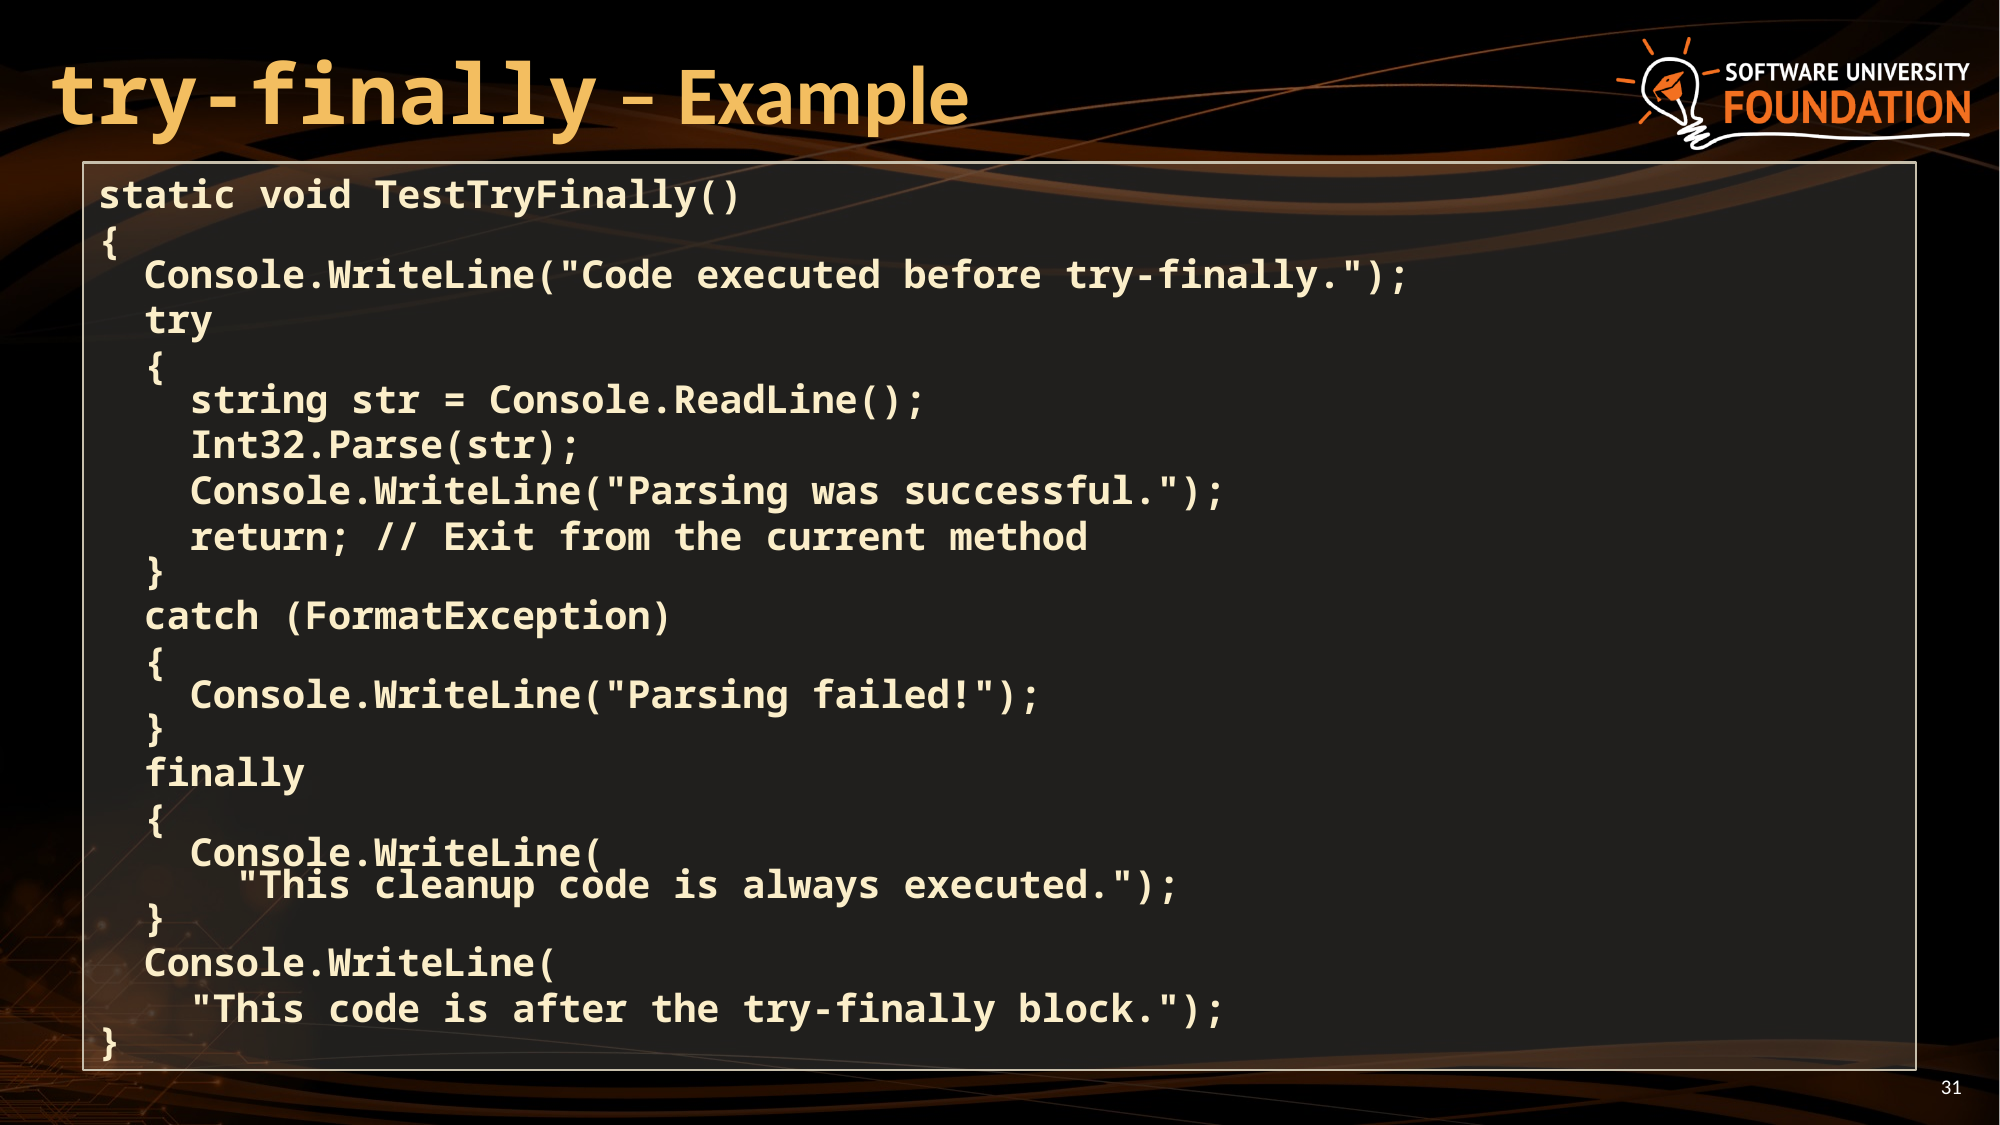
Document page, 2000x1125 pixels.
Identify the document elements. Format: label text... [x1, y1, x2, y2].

slide_number 31 [1897, 1070, 1968, 1103]
picture [0, 0, 2000, 1125]
text_box static void TestTryFinally() { Console.WriteLine("Code executed before try-finally."); try { string str = Console.ReadLine(); Int32.Parse(str); Console.WriteLine("Parsing was successful."); return; // Exit from the current method } catch (FormatException) { Console.WriteLine("Parsing failed!"); } finally { Console.WriteLine( "This cleanup code is always executed."); } Console.WriteLine( "This code is after the try-finally block."); } [83, 162, 1917, 1070]
title try-finally – Example [30, 6, 1602, 189]
